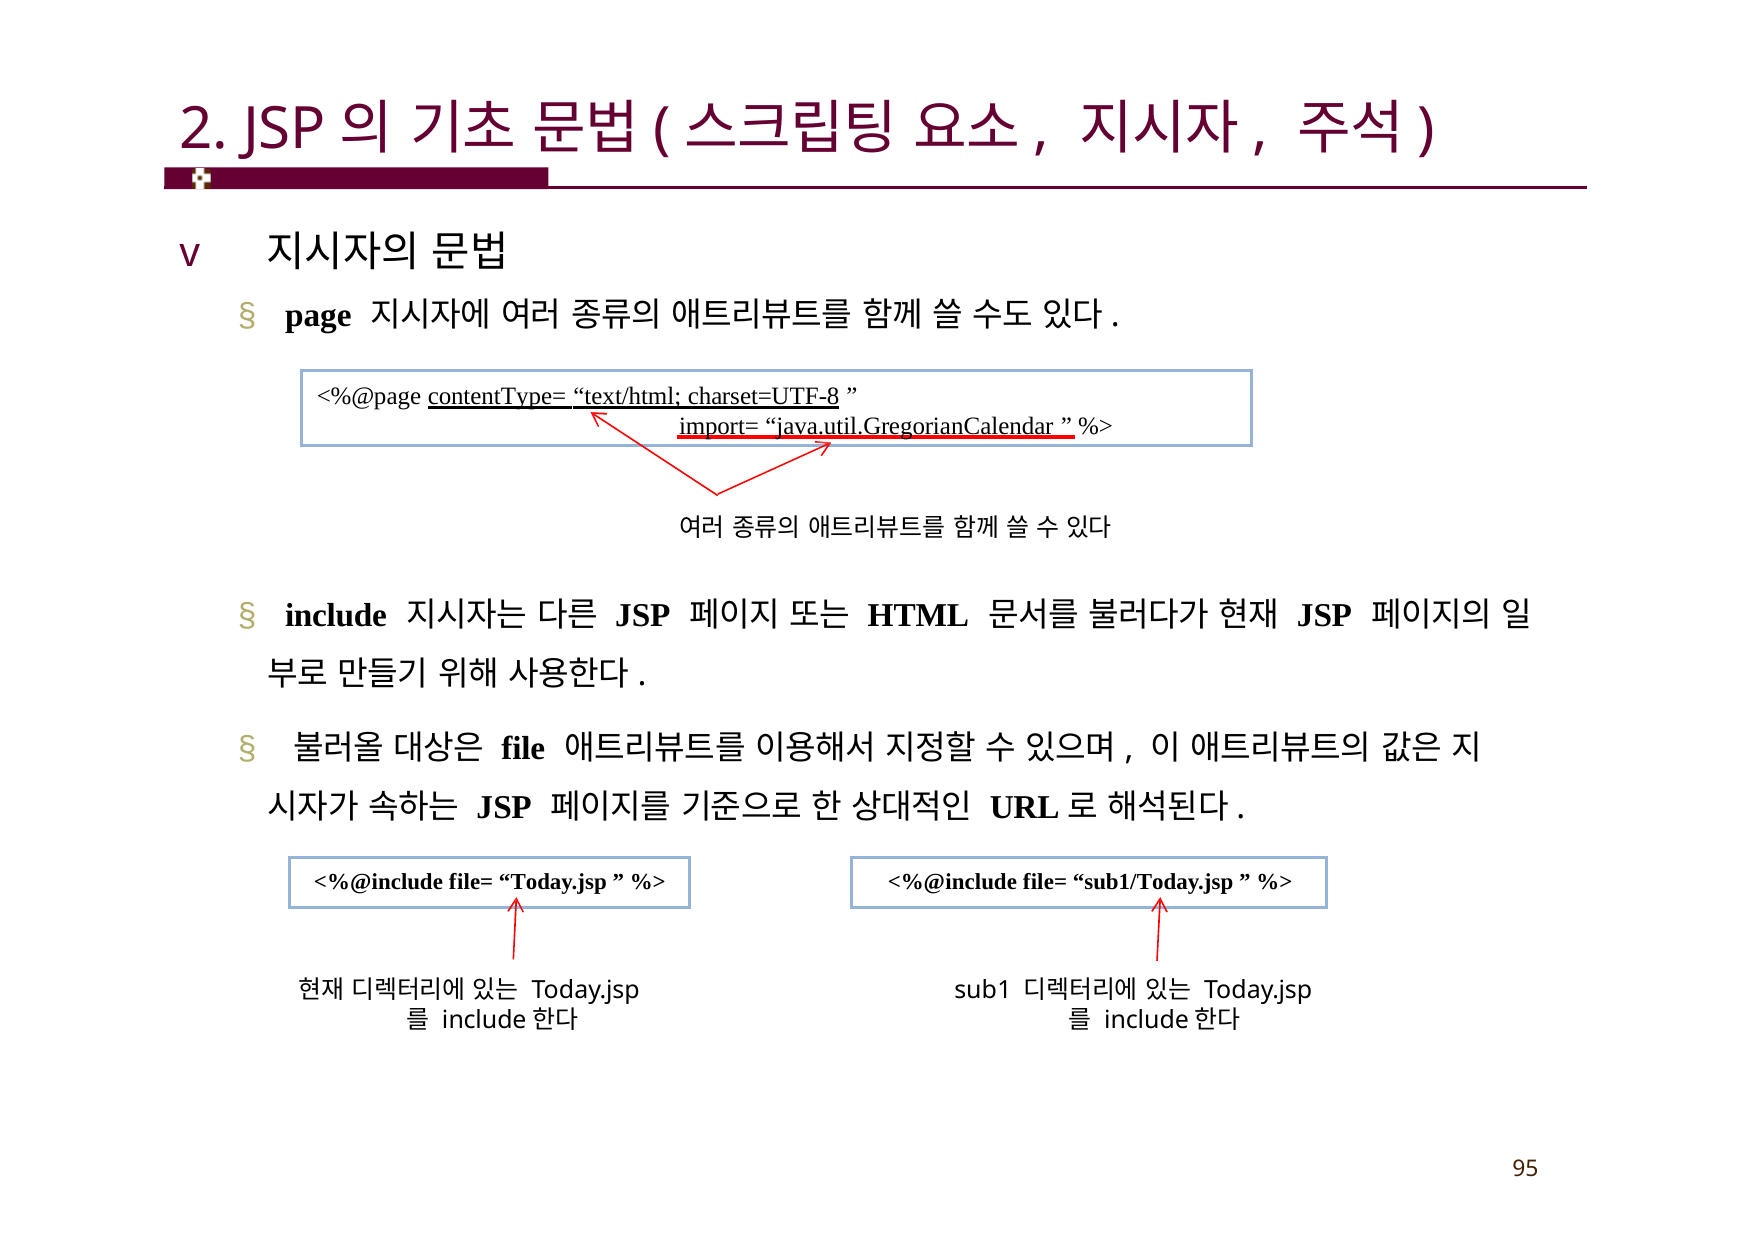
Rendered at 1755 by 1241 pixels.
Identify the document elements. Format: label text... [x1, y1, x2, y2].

text_box sub1 디렉터리에 있는 Today.jsp를 include한다 [952, 973, 1314, 1034]
text_box [717, 440, 832, 495]
text_box v 지시자의 문법 § page 지시자에 여러 종류의 애트리뷰트를 함께 쓸 수도 있다. [177, 299, 1172, 334]
text_box [1151, 897, 1168, 961]
slide_number 95 [1508, 1153, 1577, 1241]
text_box <%@include file= “Today.jsp ” %> [311, 866, 667, 895]
title 2. JSP의 기초 문법(스크립팅 요소, 지시자, 주석) [177, 91, 1579, 299]
text_box [590, 412, 719, 497]
text_box [164, 167, 177, 187]
text_box <%@page contentType= “text/html; charset=UTF-8 ” import= “java.util.GregorianCalendar ” %> 여러 종류의 애트리뷰트를 함께 쓸 수 있다 § include 지시자는 다른 JSP 페이지 또는 HTML 문서를 불러다가 현재 JSP 페이지의 일 부로 만들기 위해 사용한다. § 불러올 대상은 file 애트리뷰트를 이용해서 지정할 수 있으며, 이 애트리뷰트의 값은 지 시자가 속하는 JSP 페이지를 기준으로 한 상대적인 URL로 해석된다. [235, 379, 1554, 826]
text_box <%@include file= “sub1/Today.jsp ” %> [885, 866, 1293, 895]
text_box 현재 디렉터리에 있는 Today.jsp를 include한다 [296, 973, 645, 1034]
text_box [507, 897, 524, 960]
